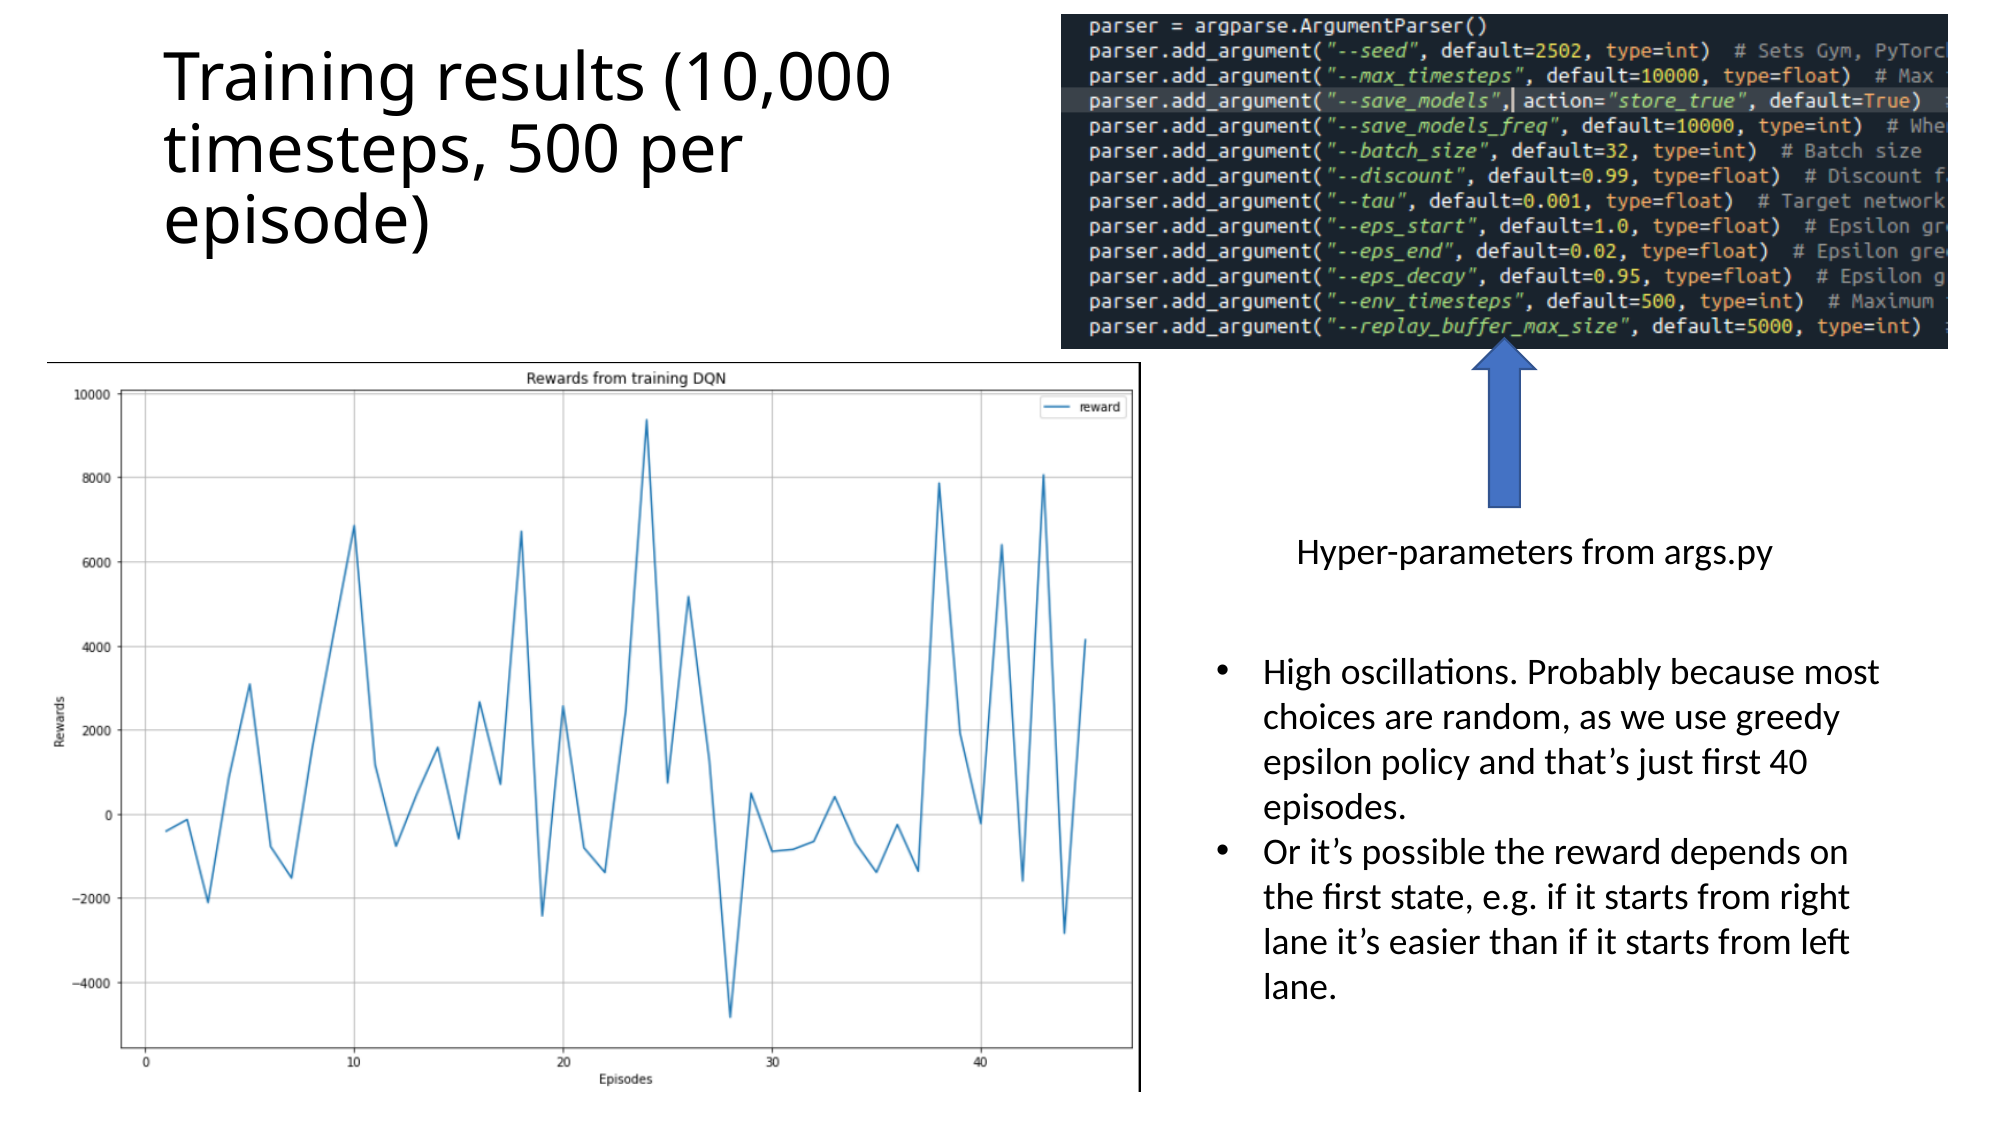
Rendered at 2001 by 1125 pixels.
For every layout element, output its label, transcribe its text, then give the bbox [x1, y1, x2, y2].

picture [47, 362, 1141, 1092]
text_box High oscillations. Probably because most choices are random, as we use greedy epsilon policy and that’s just first 40 episodes. Or it’s possible the reward depends on the first state, e.g. if it starts from right lane it’s easier than if it starts from left lane. [1201, 639, 1910, 1015]
text_box [1471, 349, 1538, 509]
text_box Hyper-parameters from args.py [1281, 519, 1789, 580]
title Training results (10,000 timesteps, 500 per episode) [148, 108, 1000, 193]
picture [1061, 14, 1948, 349]
